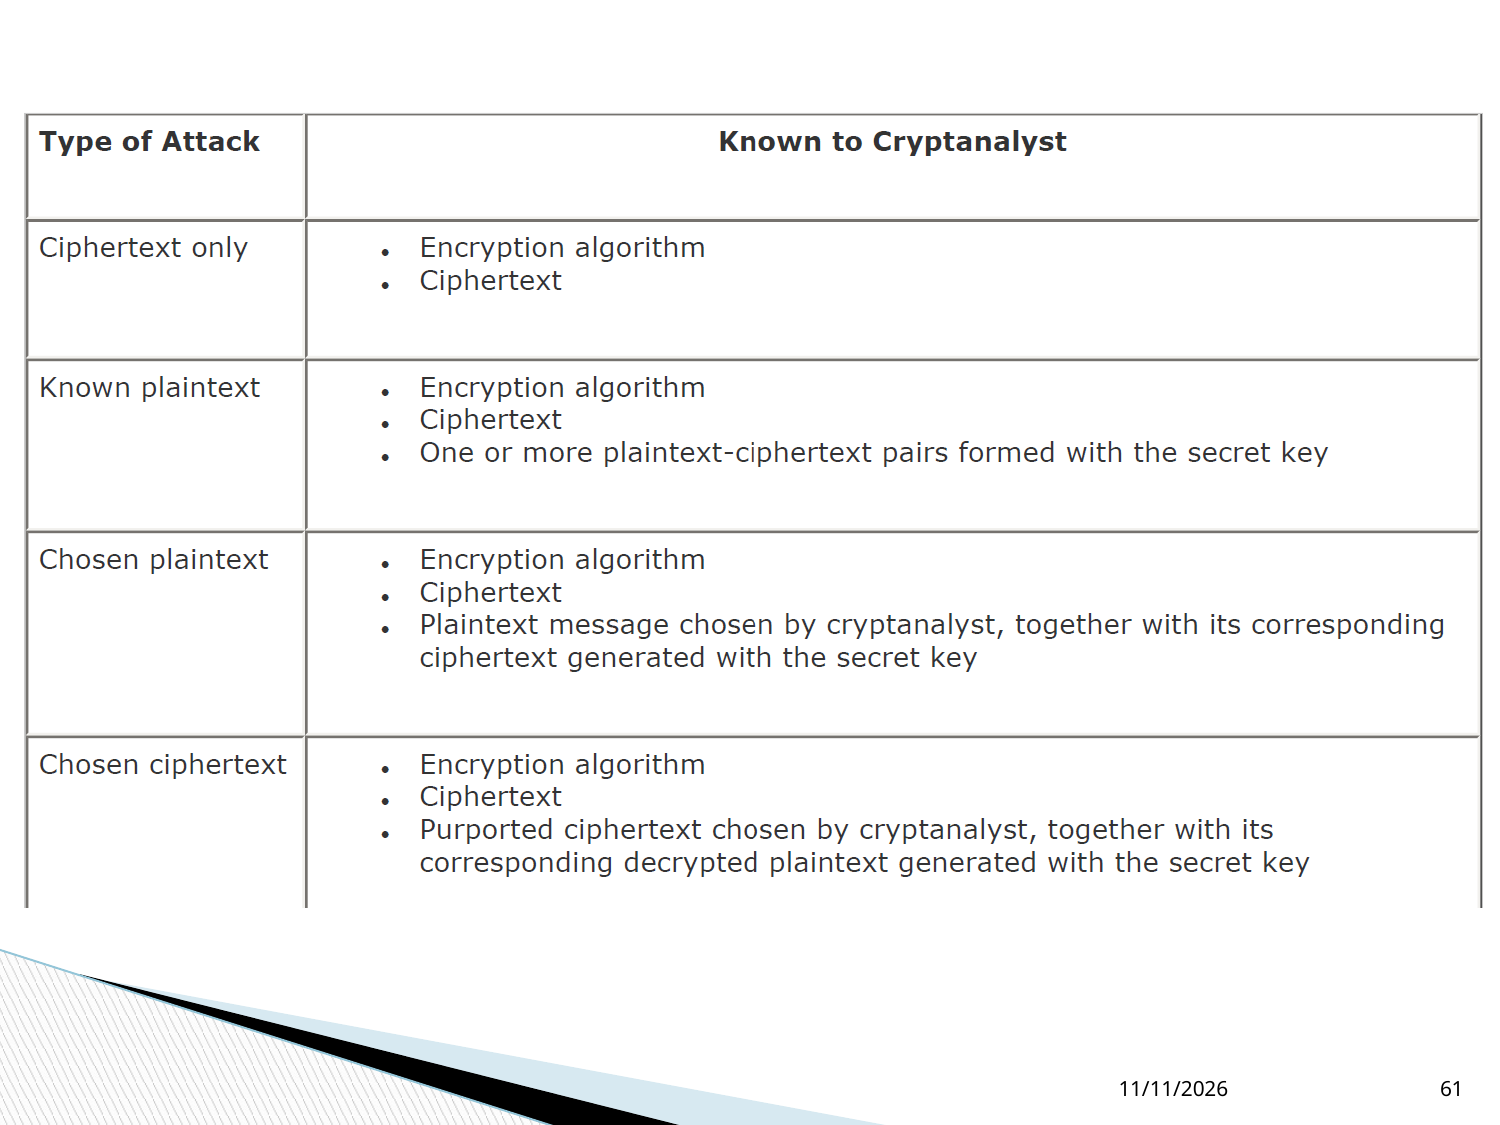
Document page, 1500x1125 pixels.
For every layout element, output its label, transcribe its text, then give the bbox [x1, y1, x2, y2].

slide_number 61 [1418, 1051, 1479, 1112]
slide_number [1103, 1051, 1418, 1112]
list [24, 112, 1483, 908]
